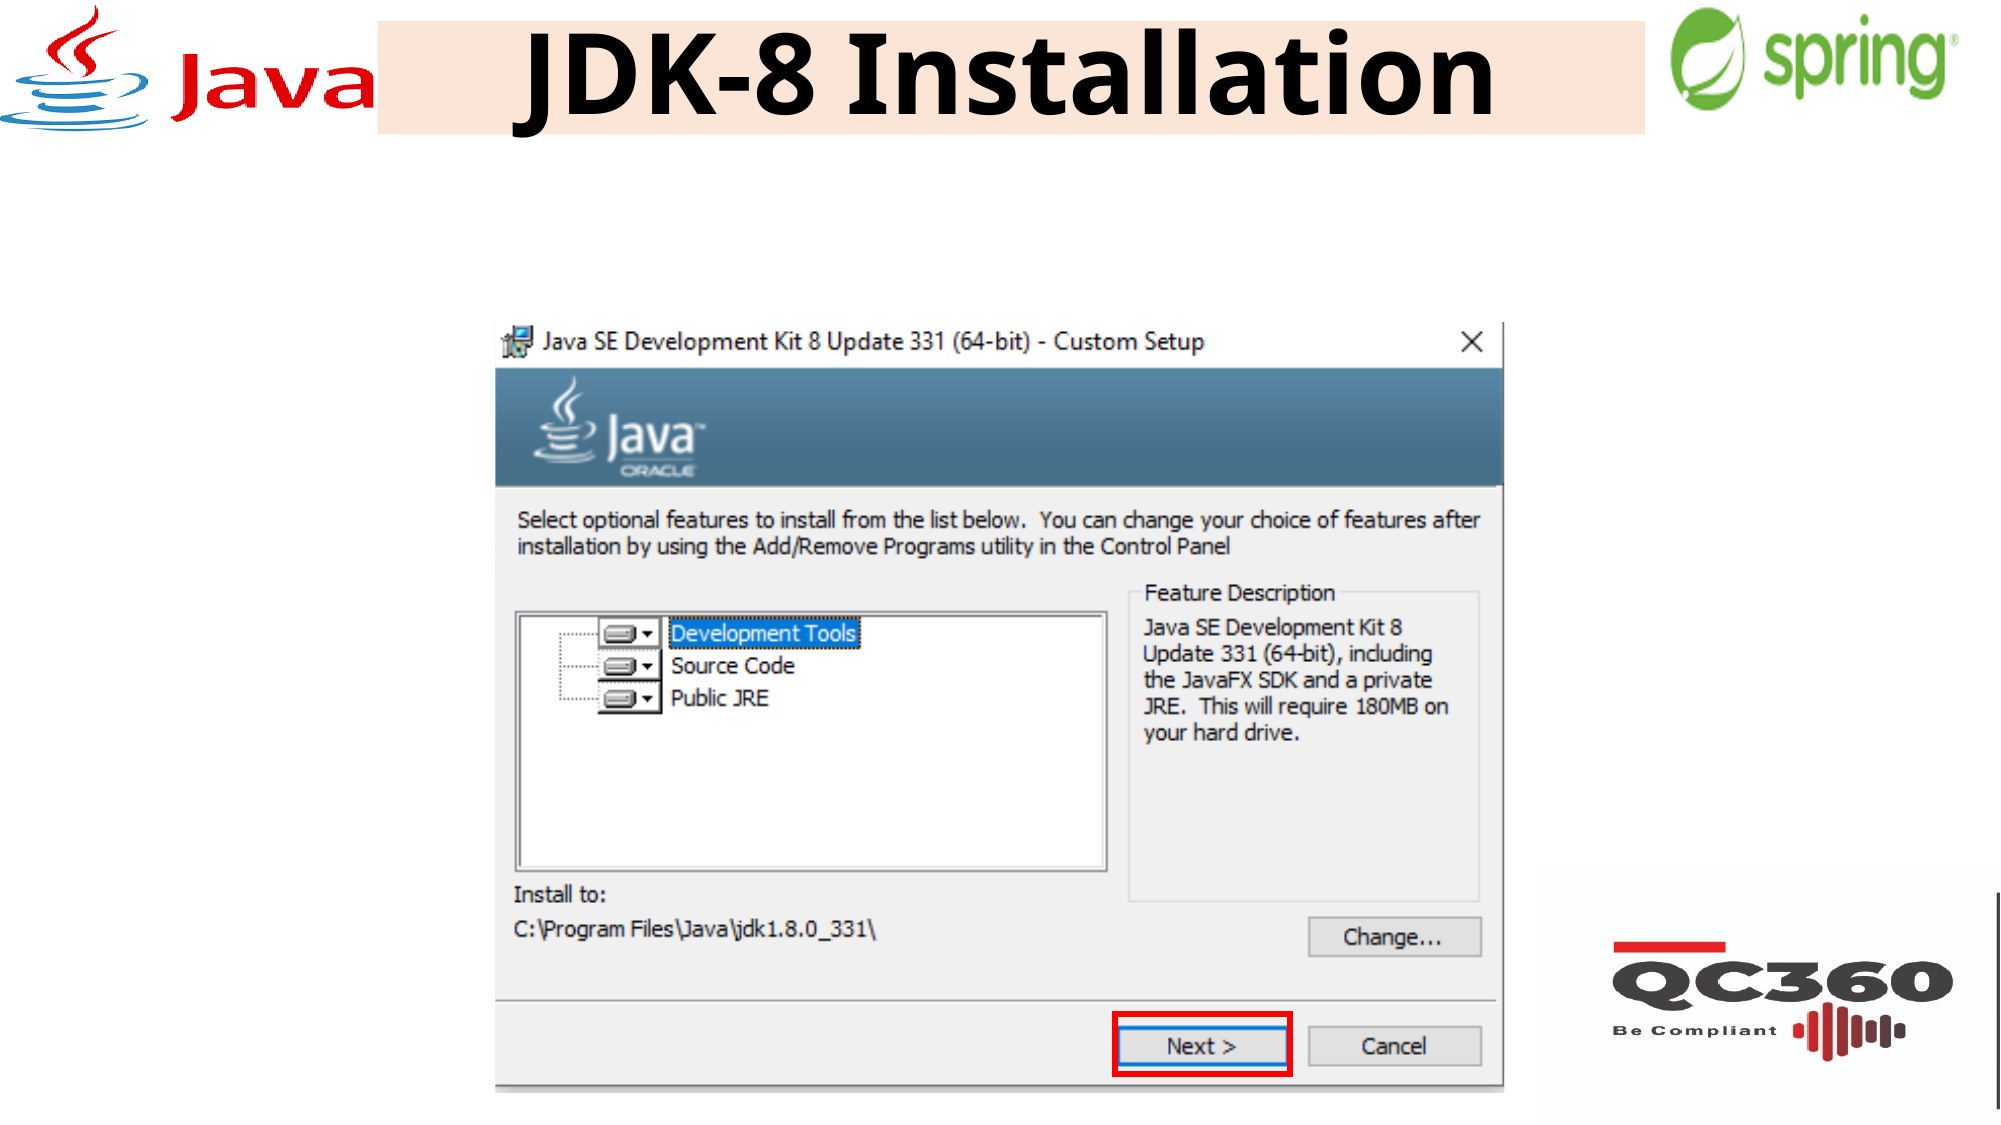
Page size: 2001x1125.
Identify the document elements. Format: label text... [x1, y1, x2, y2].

picture [1541, 865, 2000, 1125]
picture [0, 0, 381, 135]
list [495, 322, 1505, 1093]
picture [1642, 0, 1994, 135]
text_box JDK-8 Installation [381, 21, 1642, 135]
